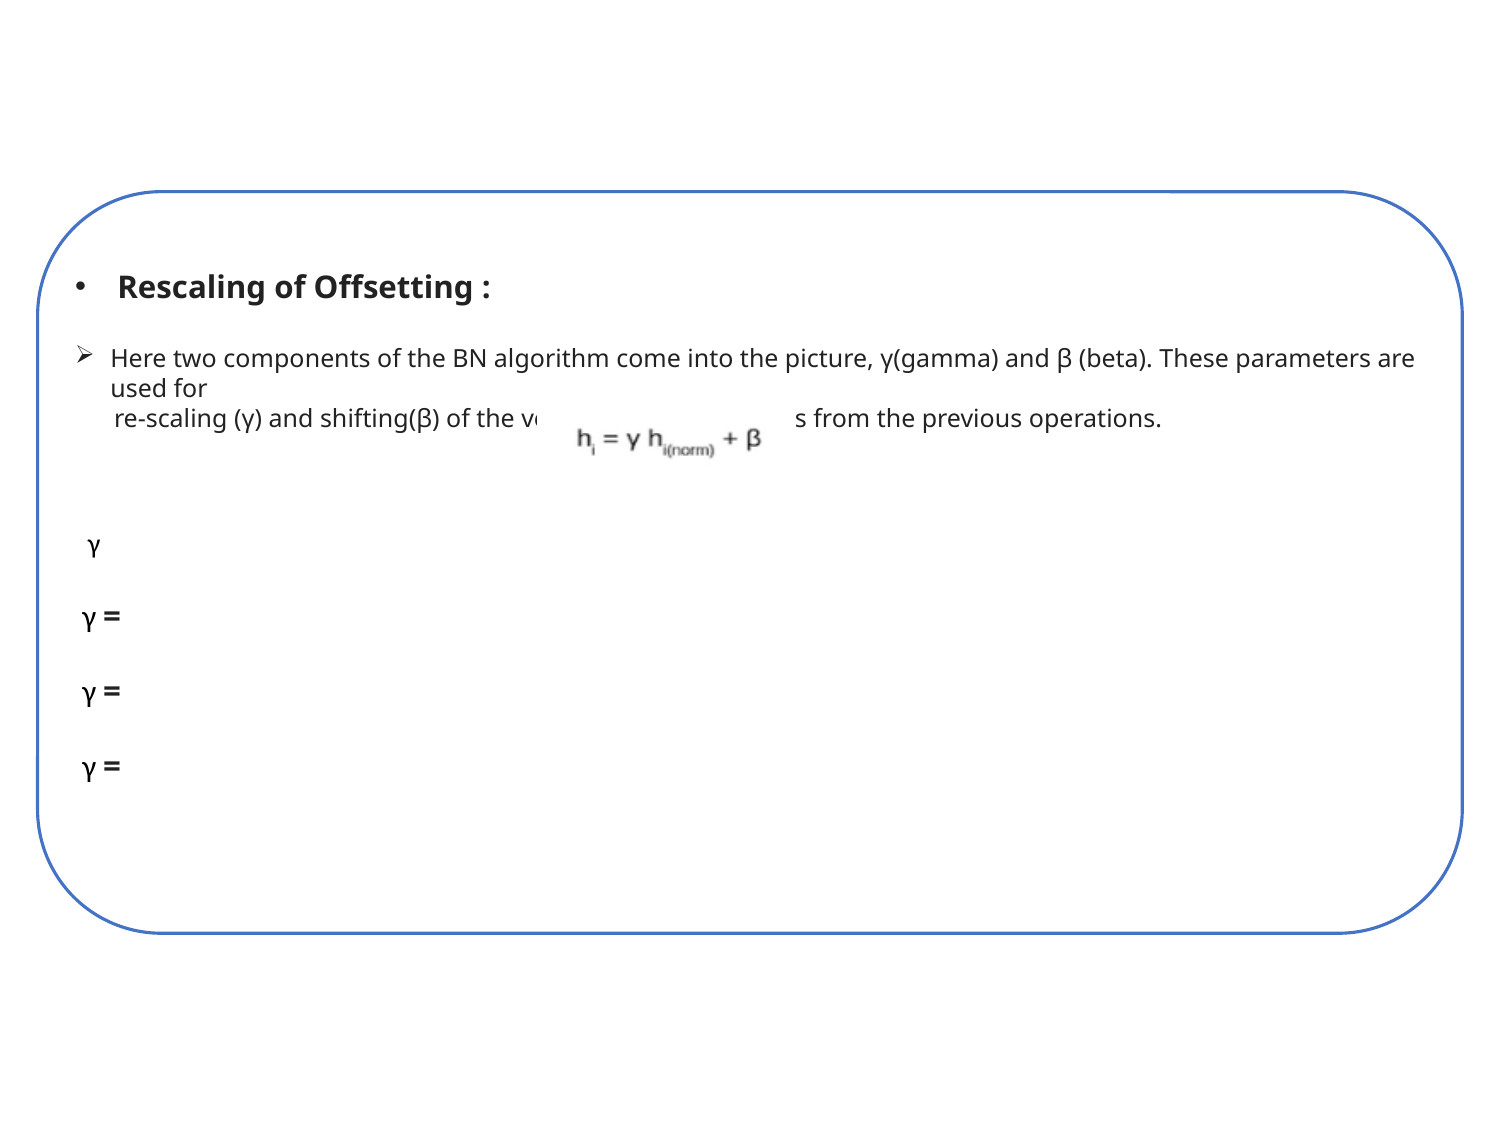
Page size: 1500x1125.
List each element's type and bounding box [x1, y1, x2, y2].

text_box [36, 190, 1464, 935]
picture [537, 402, 796, 480]
